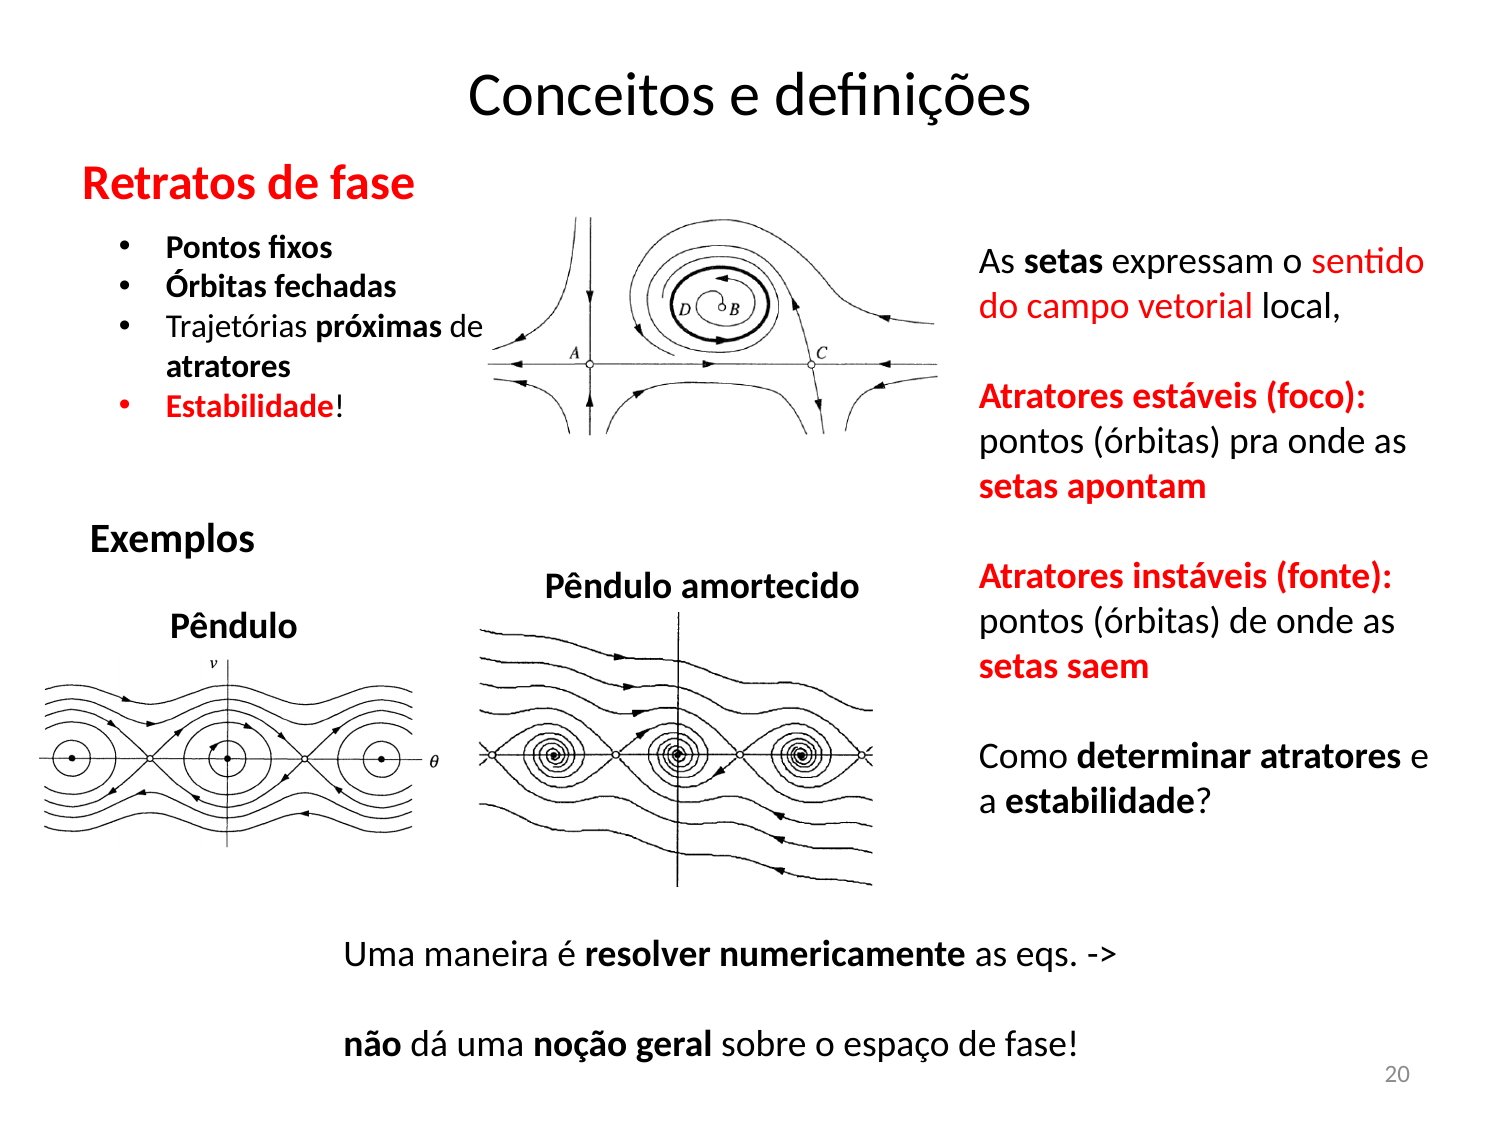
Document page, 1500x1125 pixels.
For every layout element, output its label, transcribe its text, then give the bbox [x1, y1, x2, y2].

slide_number 20 [1074, 1042, 1425, 1103]
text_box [38, 593, 443, 853]
text_box Retratos de fase [67, 141, 475, 217]
text_box Uma maneira é resolver numericamente as eqs. -> não dá uma noção geral sobre o espaço de fase! [328, 921, 1172, 1071]
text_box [473, 553, 879, 888]
text_box Exemplos [74, 503, 482, 569]
title Conceitos e definições [75, 45, 1425, 136]
picture [474, 212, 945, 454]
text_box Pontos fixos Órbitas fechadas Trajetórias próximas de atratores Estabilidade! [104, 217, 468, 432]
